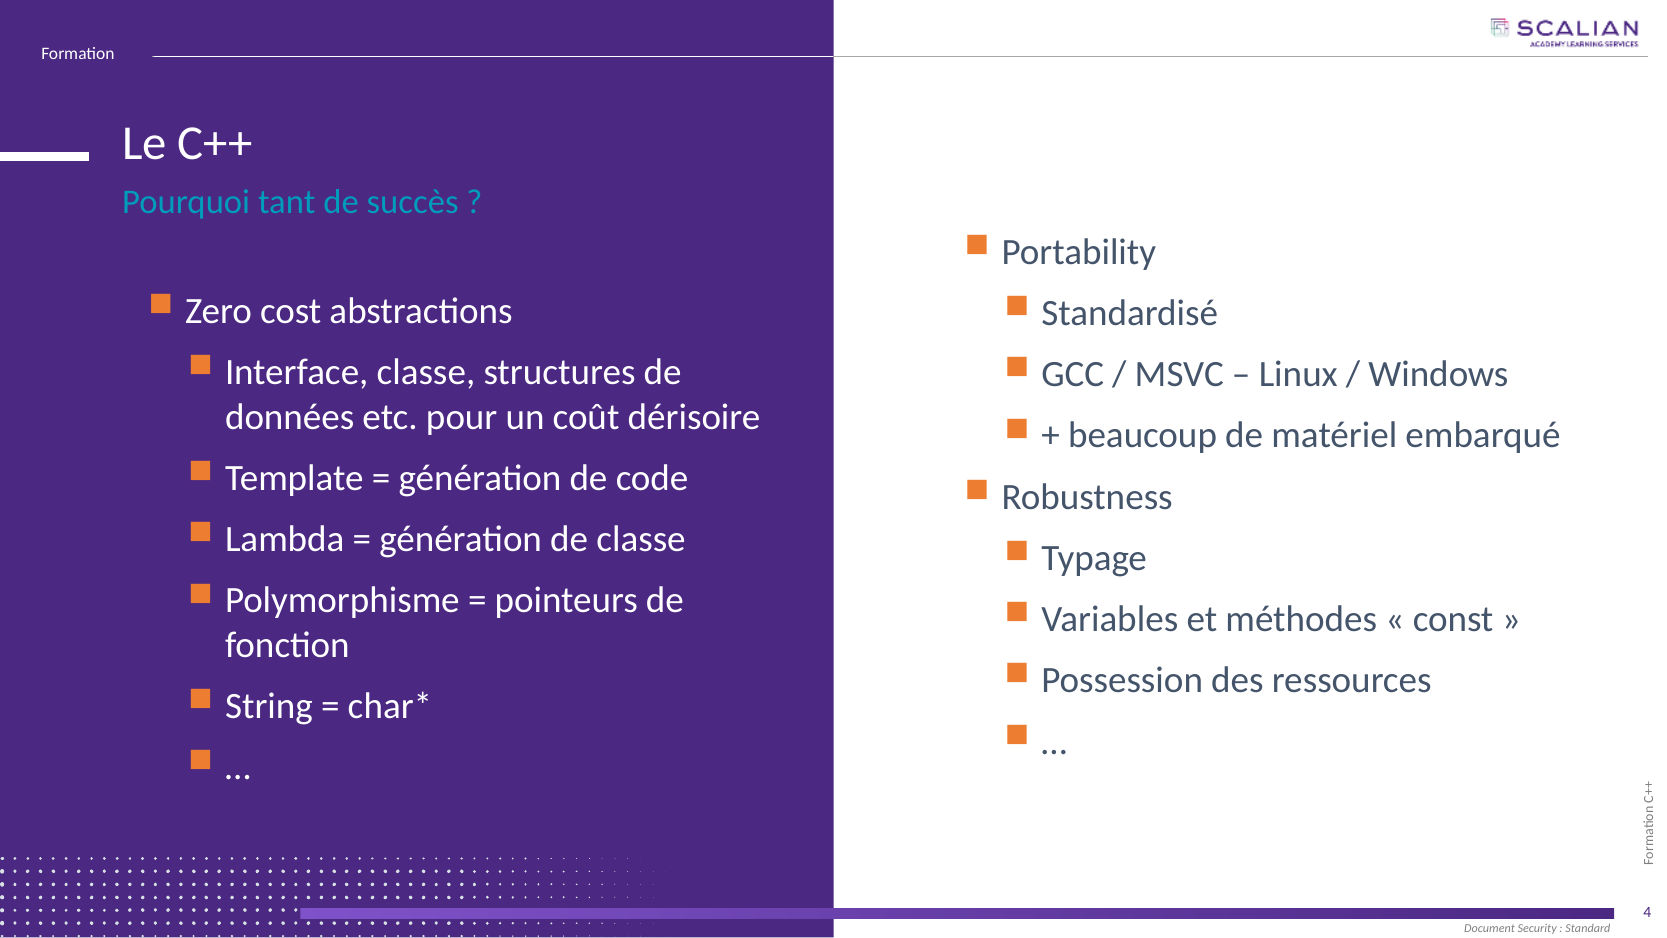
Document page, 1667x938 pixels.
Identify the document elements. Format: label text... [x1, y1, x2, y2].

picture [1477, 8, 1651, 56]
text_box Zero cost abstractions Interface, classe, structures de données etc. pour un coût dérisoire Template = génération de code Lambda = génération de classe Polymorphisme = pointeurs de fonction String = char* … [130, 258, 823, 938]
text_box Portability Standardisé GCC / MSVC – Linux / Windows + beaucoup de matériel embarqué Robustness Typage Variables et méthodes « const » Possession des ressources … [947, 202, 1640, 908]
title Le C++ [107, 109, 805, 176]
list Pourquoi tant de succès ? [107, 176, 805, 230]
